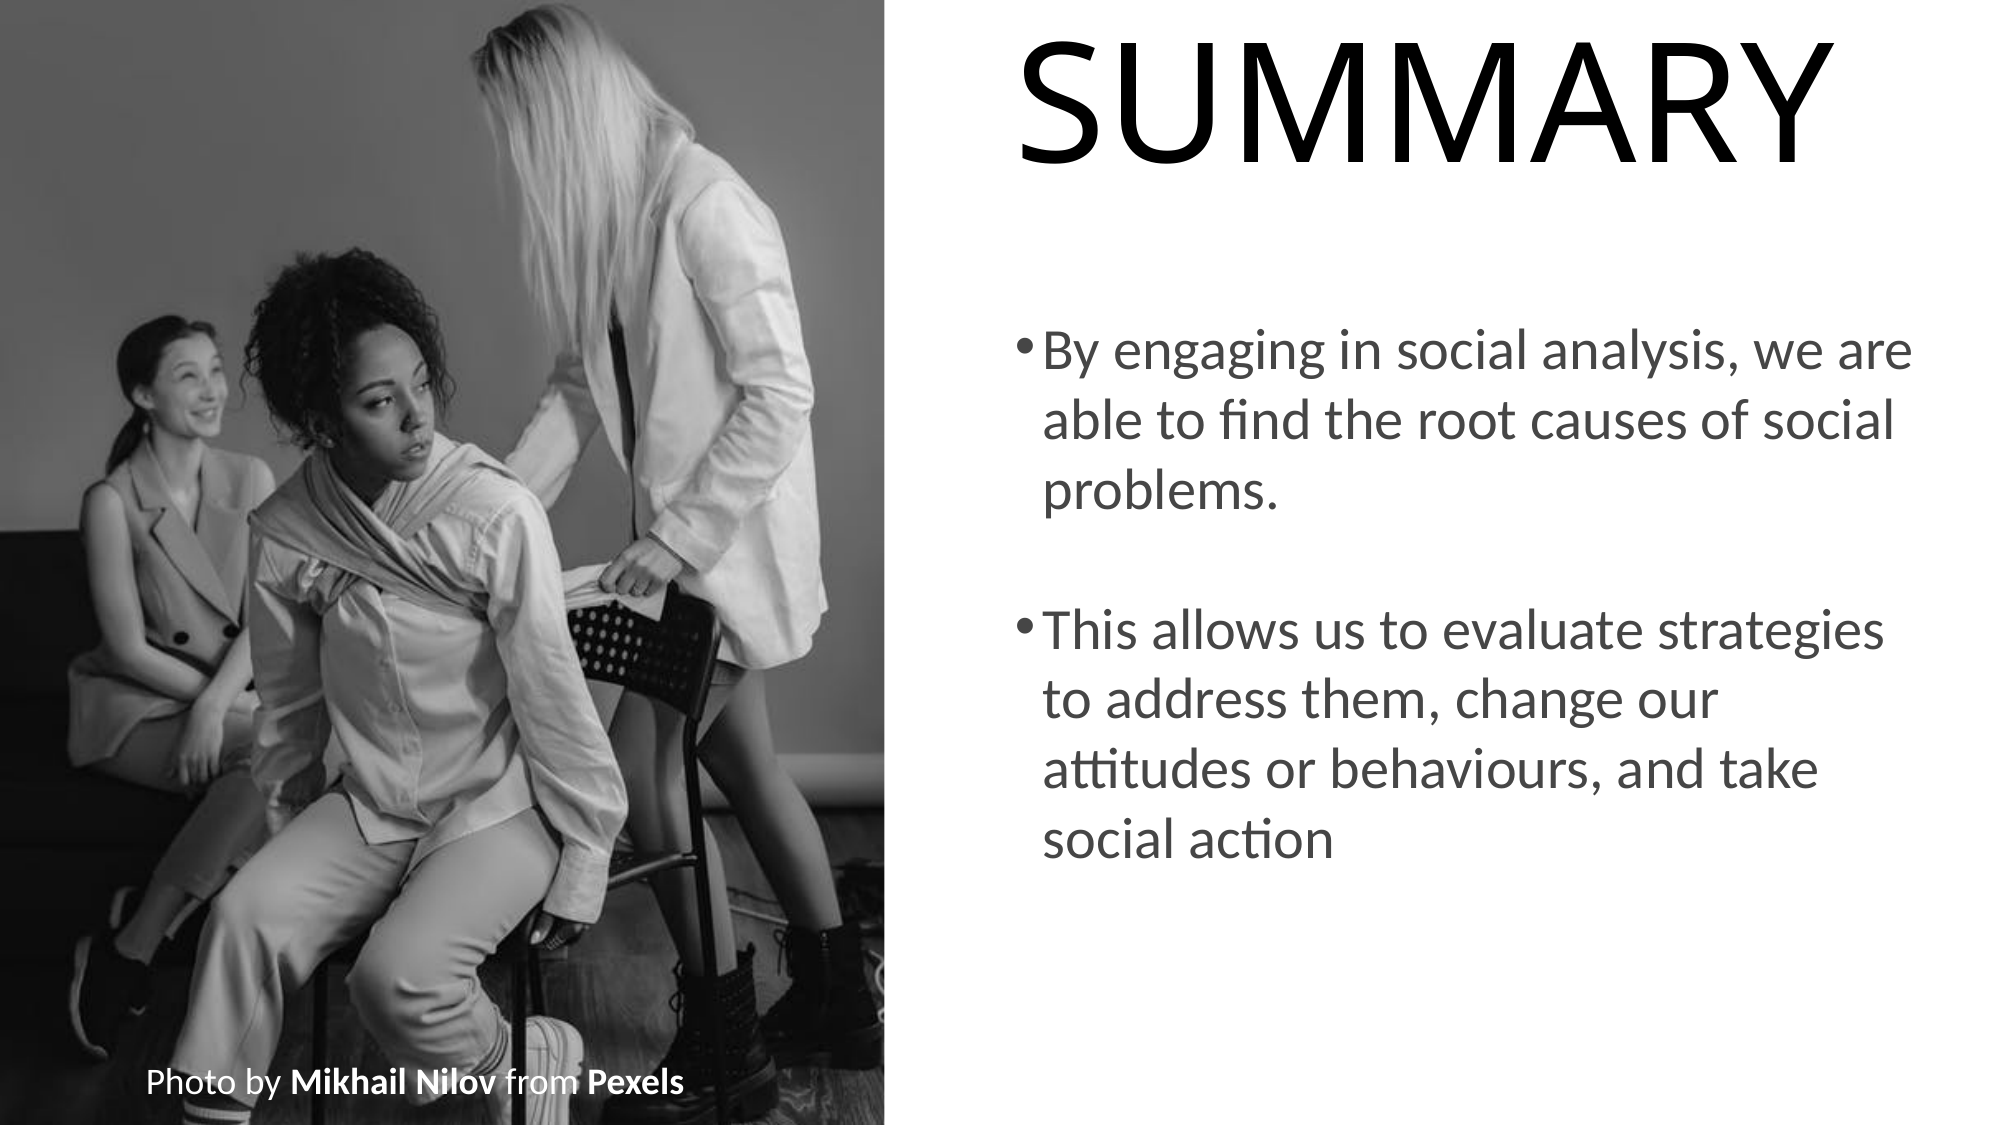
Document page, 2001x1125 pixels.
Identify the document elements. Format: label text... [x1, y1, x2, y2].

text_box By engaging in social analysis, we are able to find the root causes of social problems. This allows us to evaluate strategies to address them, change our attitudes or behaviours, and take social action [999, 303, 1939, 878]
text_box SUMMARY [999, 11, 1939, 208]
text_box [0, 0, 885, 1125]
